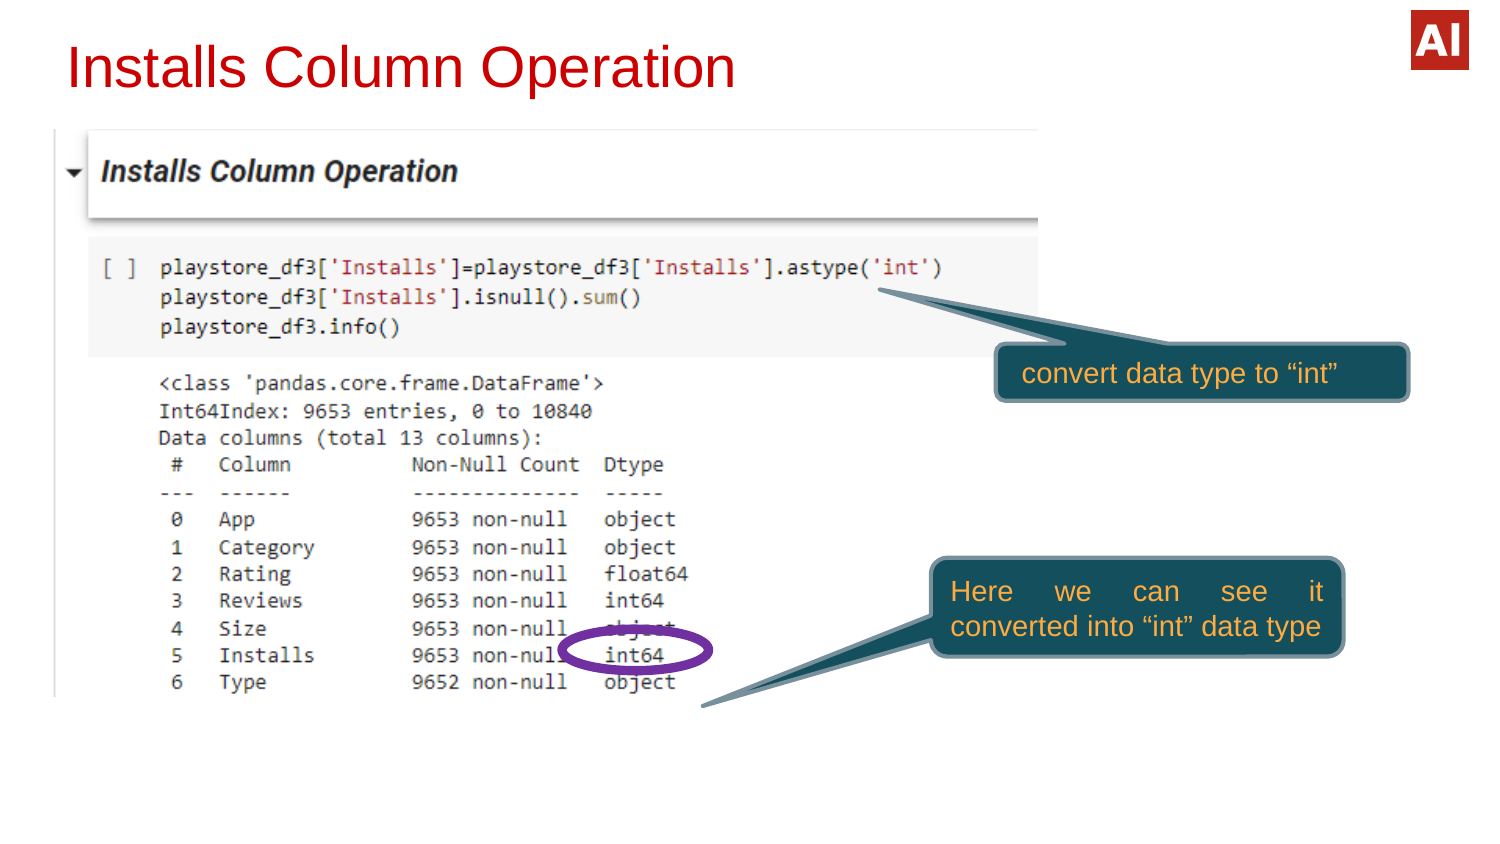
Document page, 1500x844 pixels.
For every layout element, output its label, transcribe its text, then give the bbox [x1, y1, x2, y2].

text_box convert data type to “int” [1043, 318, 1411, 403]
title Installs Column Operation [51, 14, 1449, 109]
text_box Here we can see it converted into “int” data type [1043, 555, 1346, 659]
picture [1411, 10, 1469, 70]
picture [50, 129, 1038, 698]
